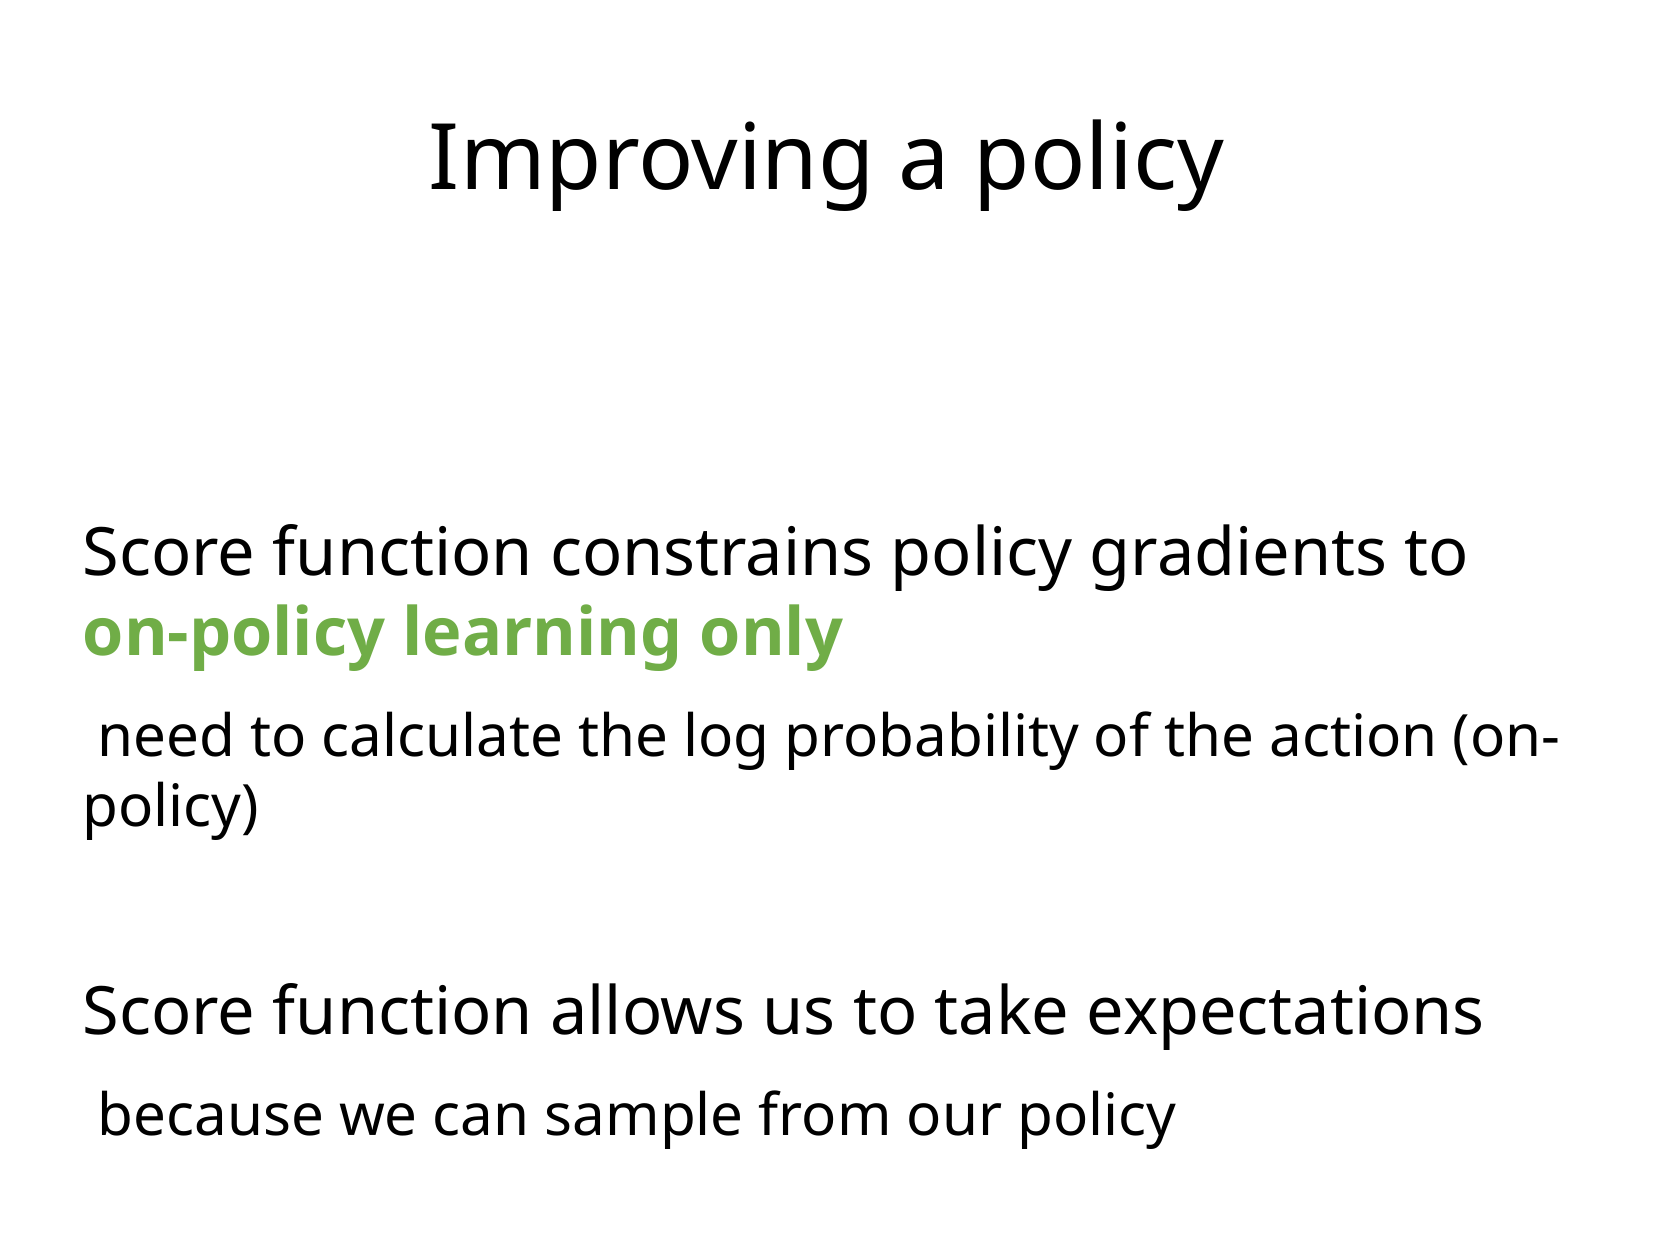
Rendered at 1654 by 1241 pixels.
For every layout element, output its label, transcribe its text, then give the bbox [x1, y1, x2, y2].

title Improving a policy [82, 49, 1571, 257]
